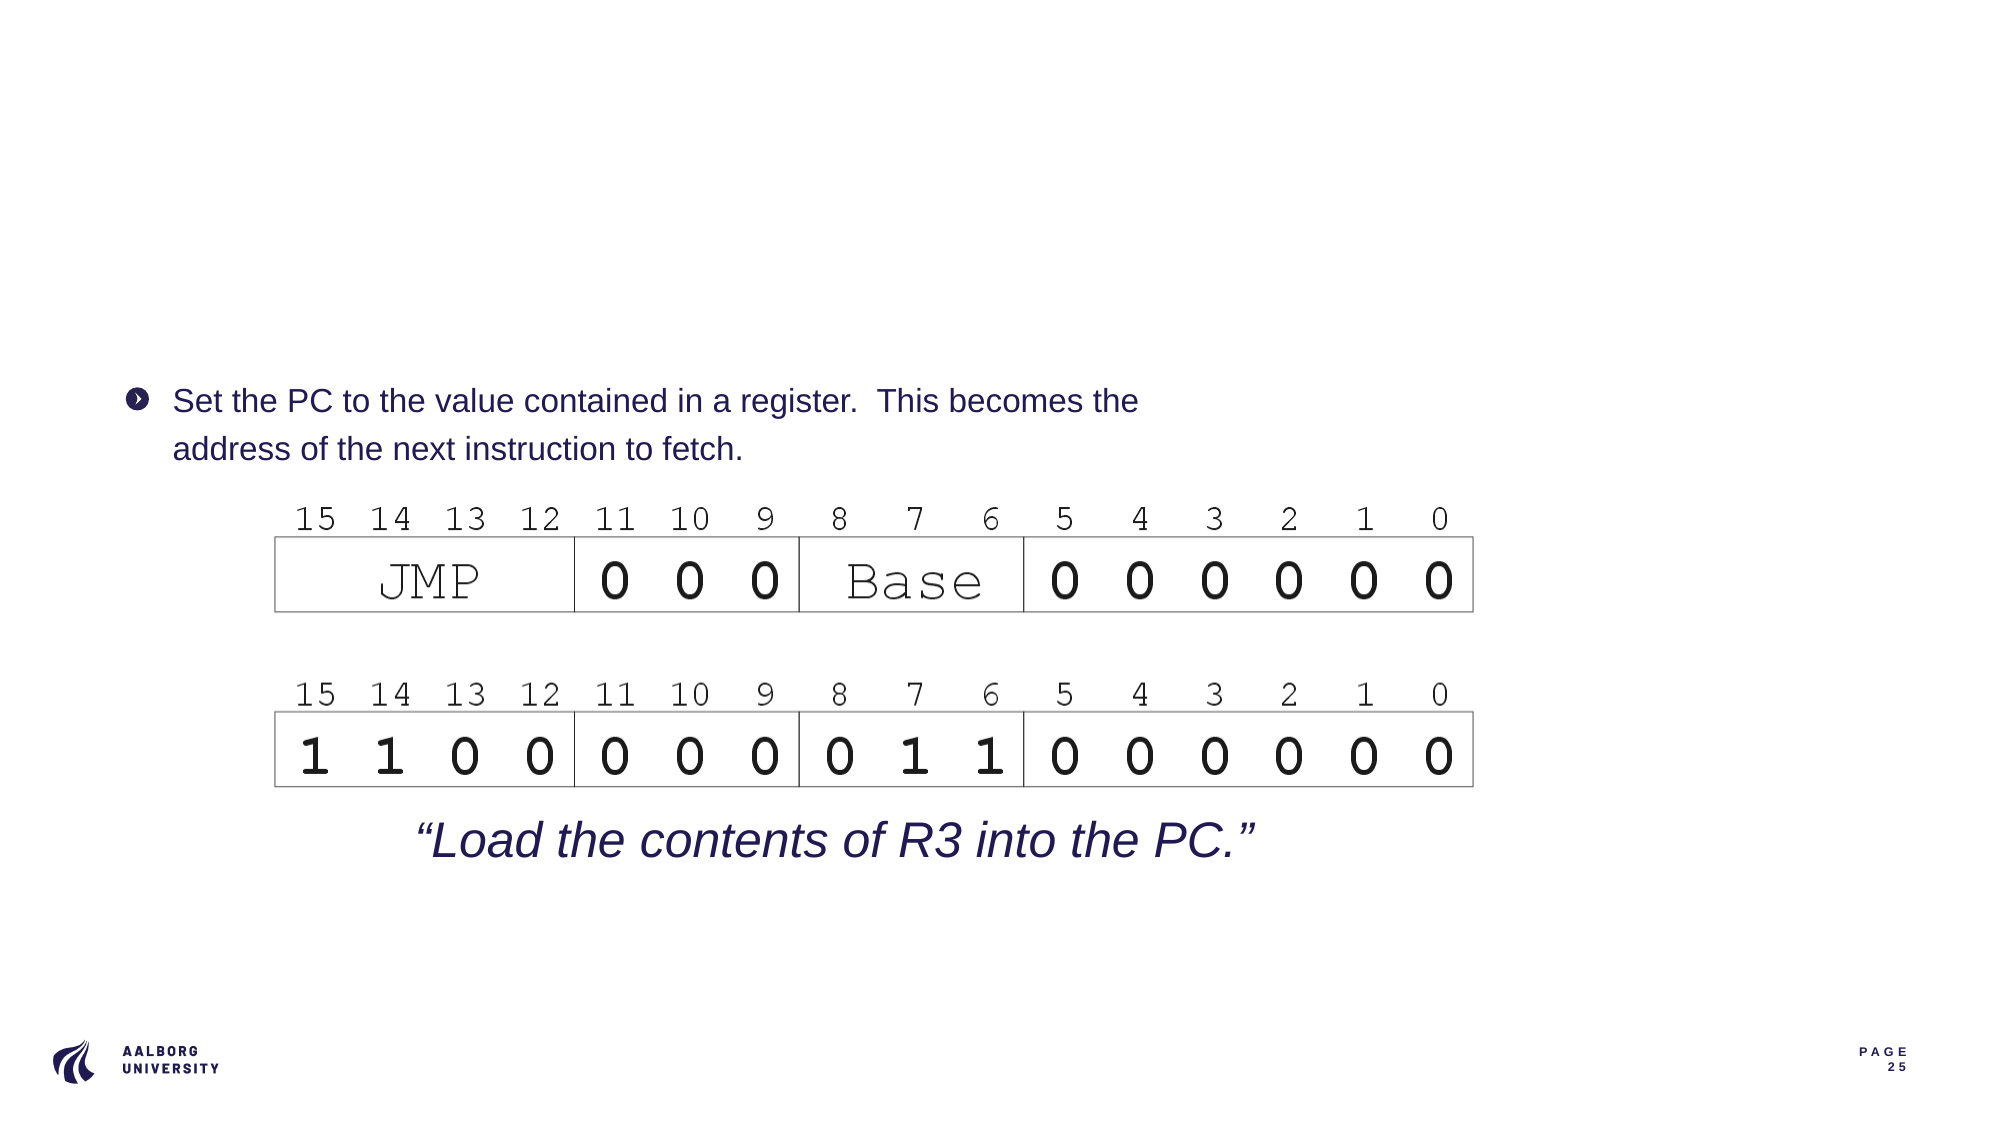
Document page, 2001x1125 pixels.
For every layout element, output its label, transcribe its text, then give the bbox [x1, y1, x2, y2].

text_box “Load the contents of R3 into the PC.” [399, 800, 1270, 875]
picture [53, 1039, 219, 1084]
picture [273, 499, 1474, 800]
list Set the PC to the value contained in a register. This becomes the address of the next instruction to fetch. [125, 363, 1159, 948]
